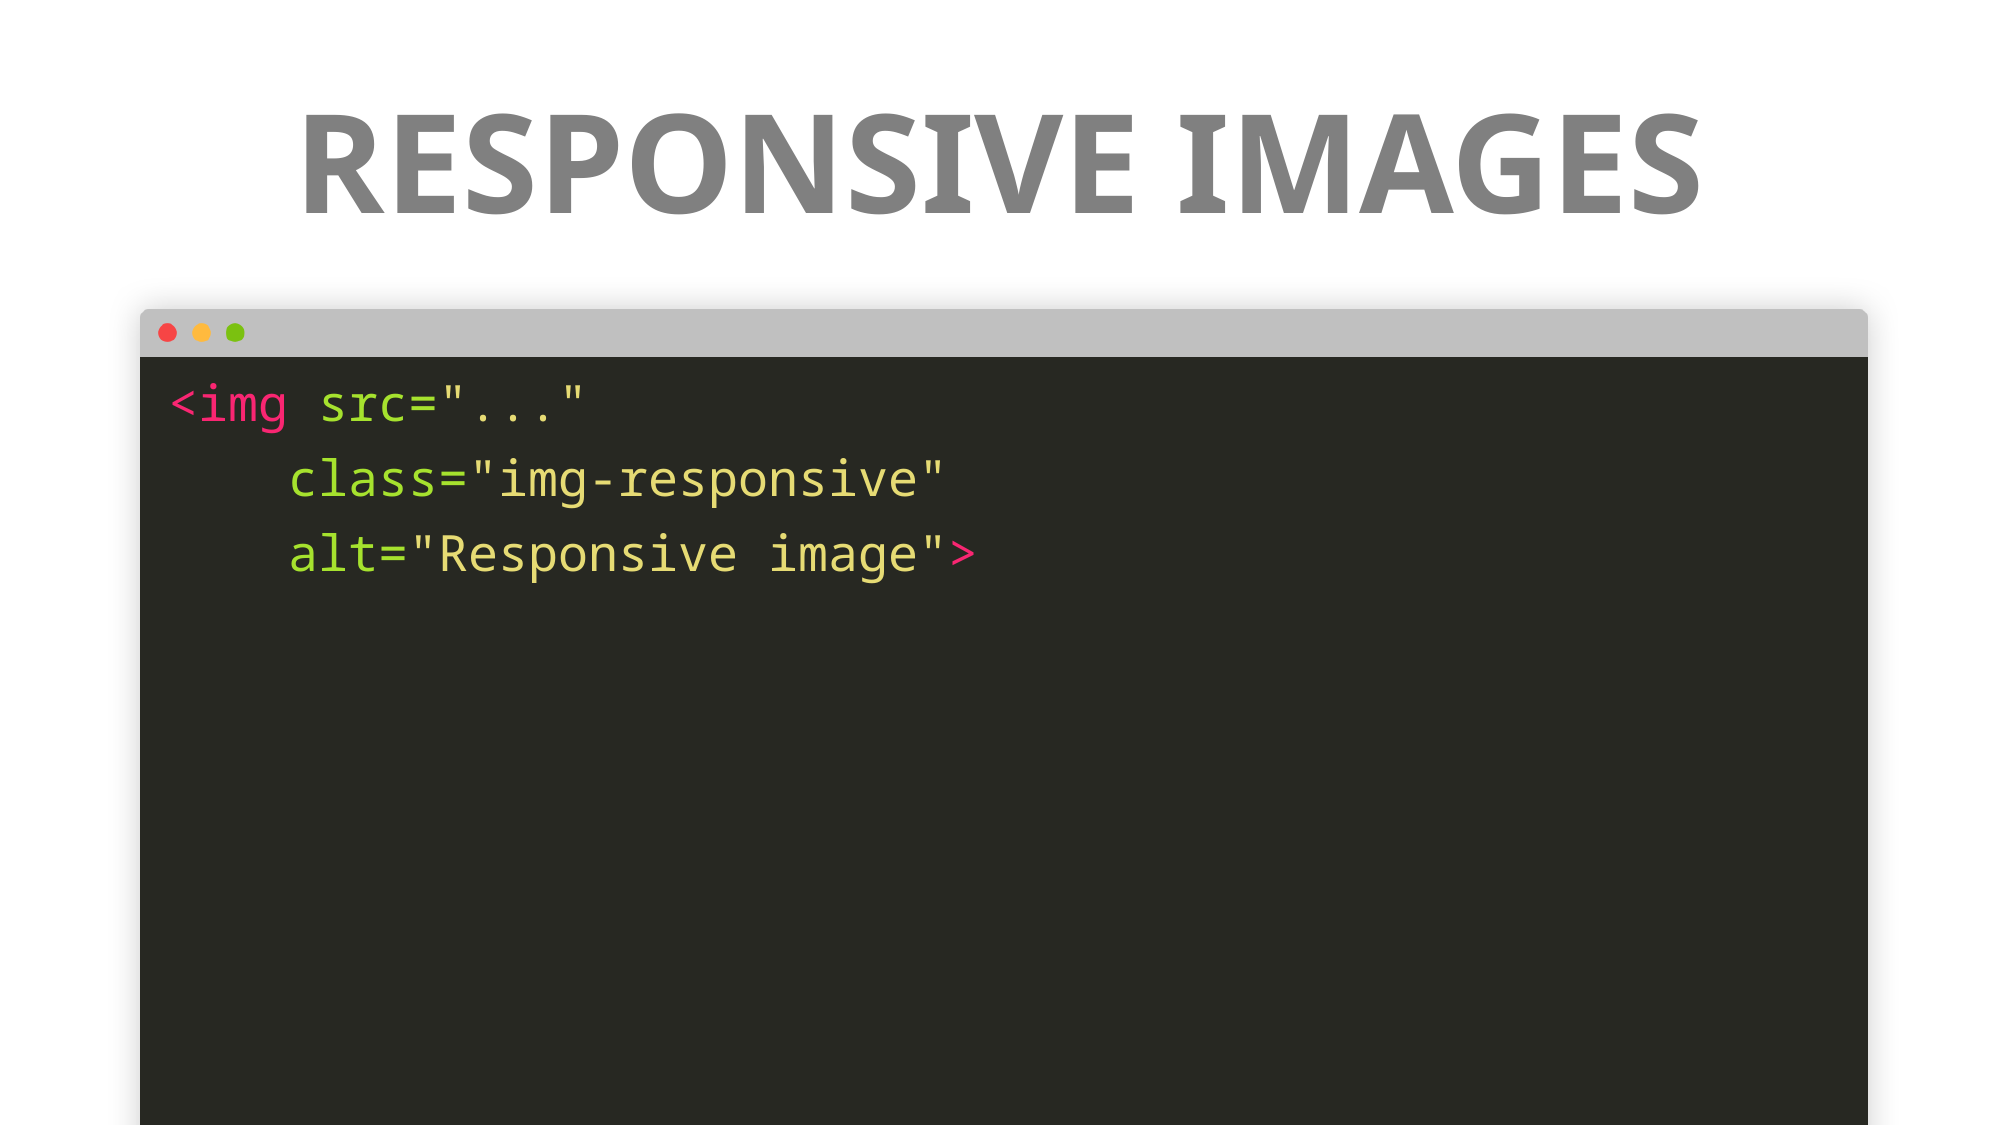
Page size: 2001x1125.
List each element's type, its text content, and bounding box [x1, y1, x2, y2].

title RESPONSIVE IMAGES [137, 59, 1863, 278]
list <img src="..." class="img-responsive" alt="Responsive image"> [153, 371, 1852, 1067]
picture [108, 277, 1899, 1125]
